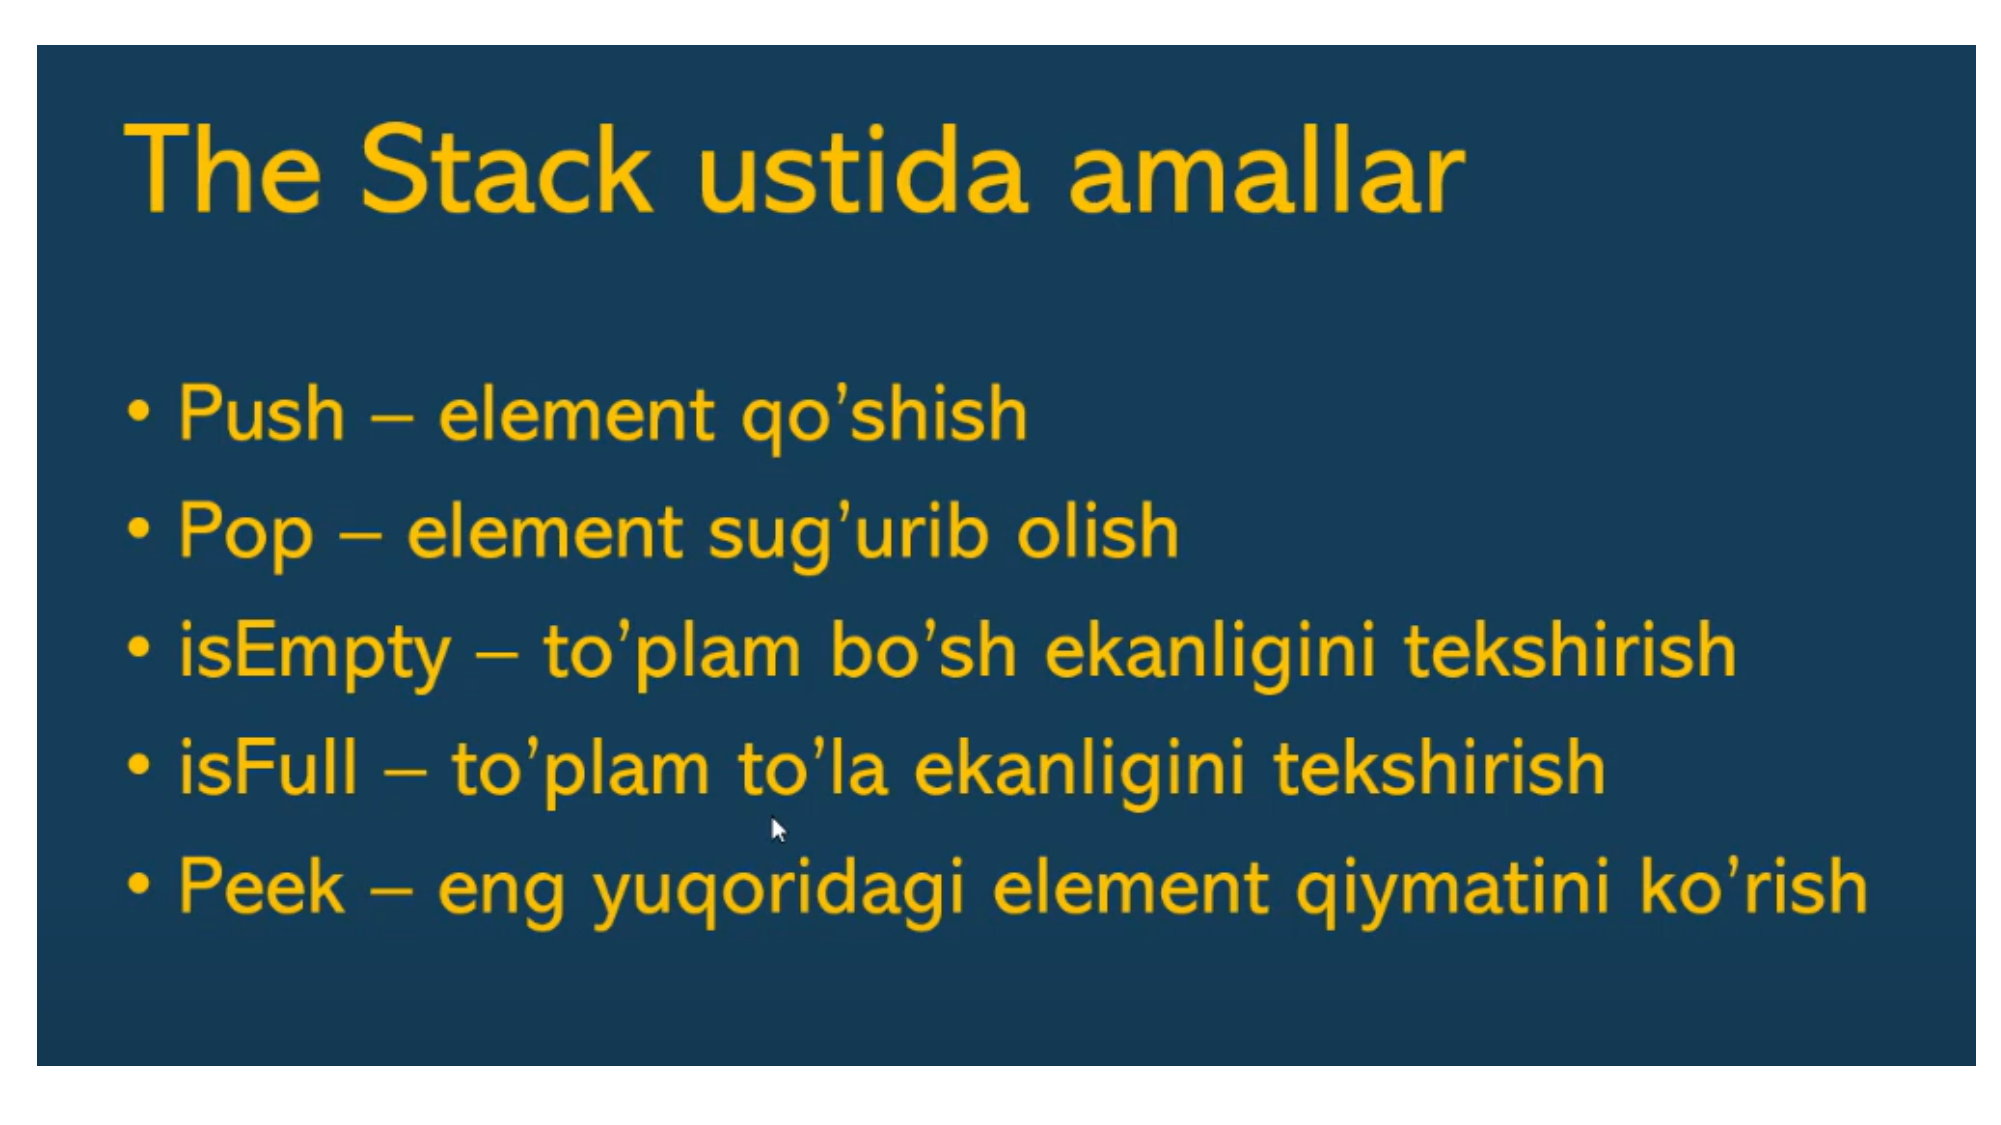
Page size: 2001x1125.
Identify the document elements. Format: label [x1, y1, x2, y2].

picture [36, 45, 1976, 1066]
